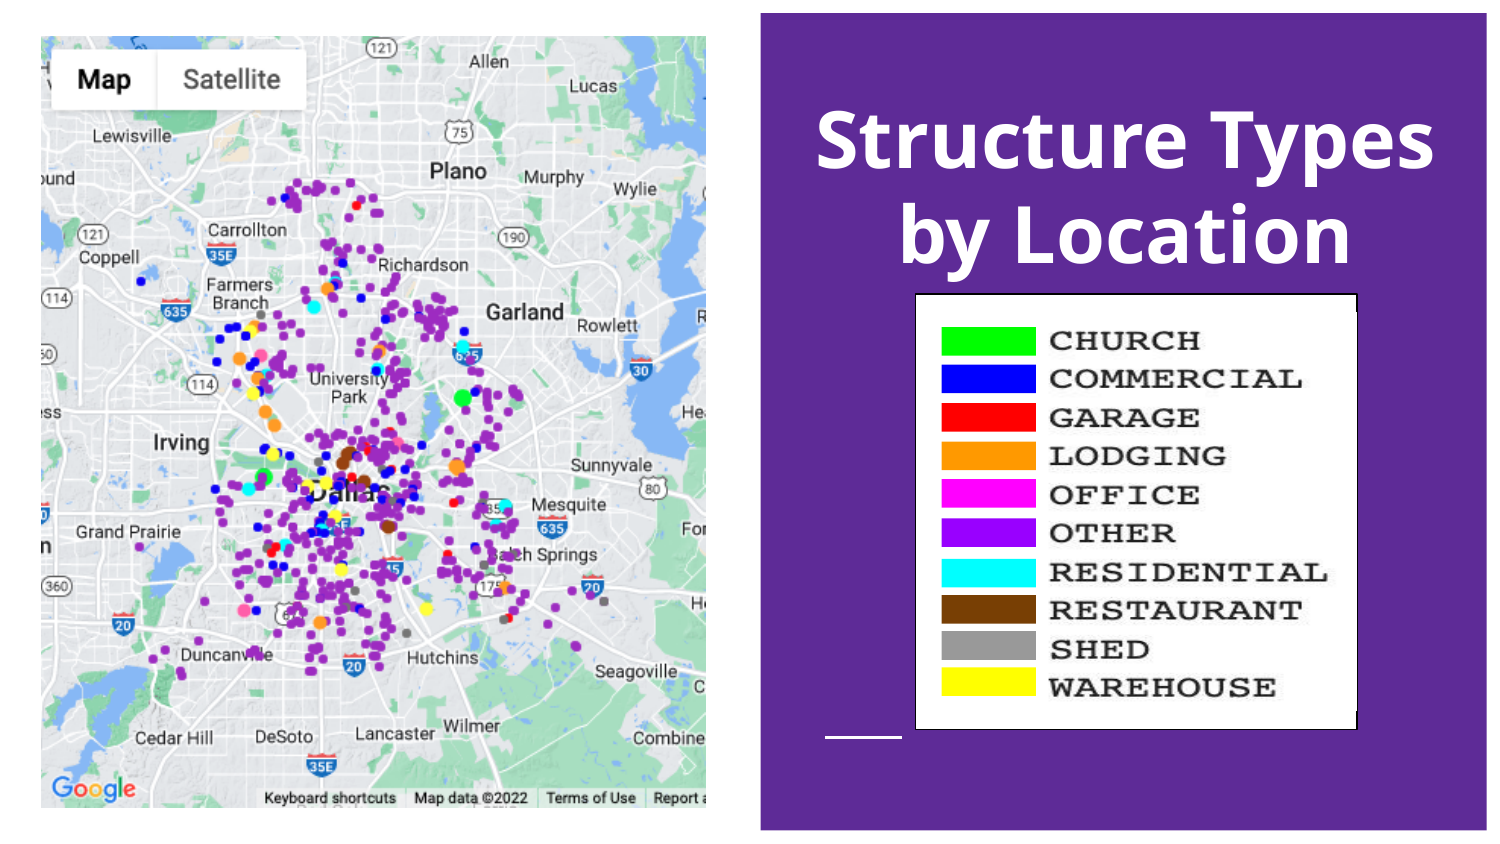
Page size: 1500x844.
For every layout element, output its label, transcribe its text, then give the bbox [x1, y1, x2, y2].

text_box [915, 293, 1358, 730]
title Structure Types by Location [793, 42, 1458, 294]
picture [41, 35, 706, 808]
